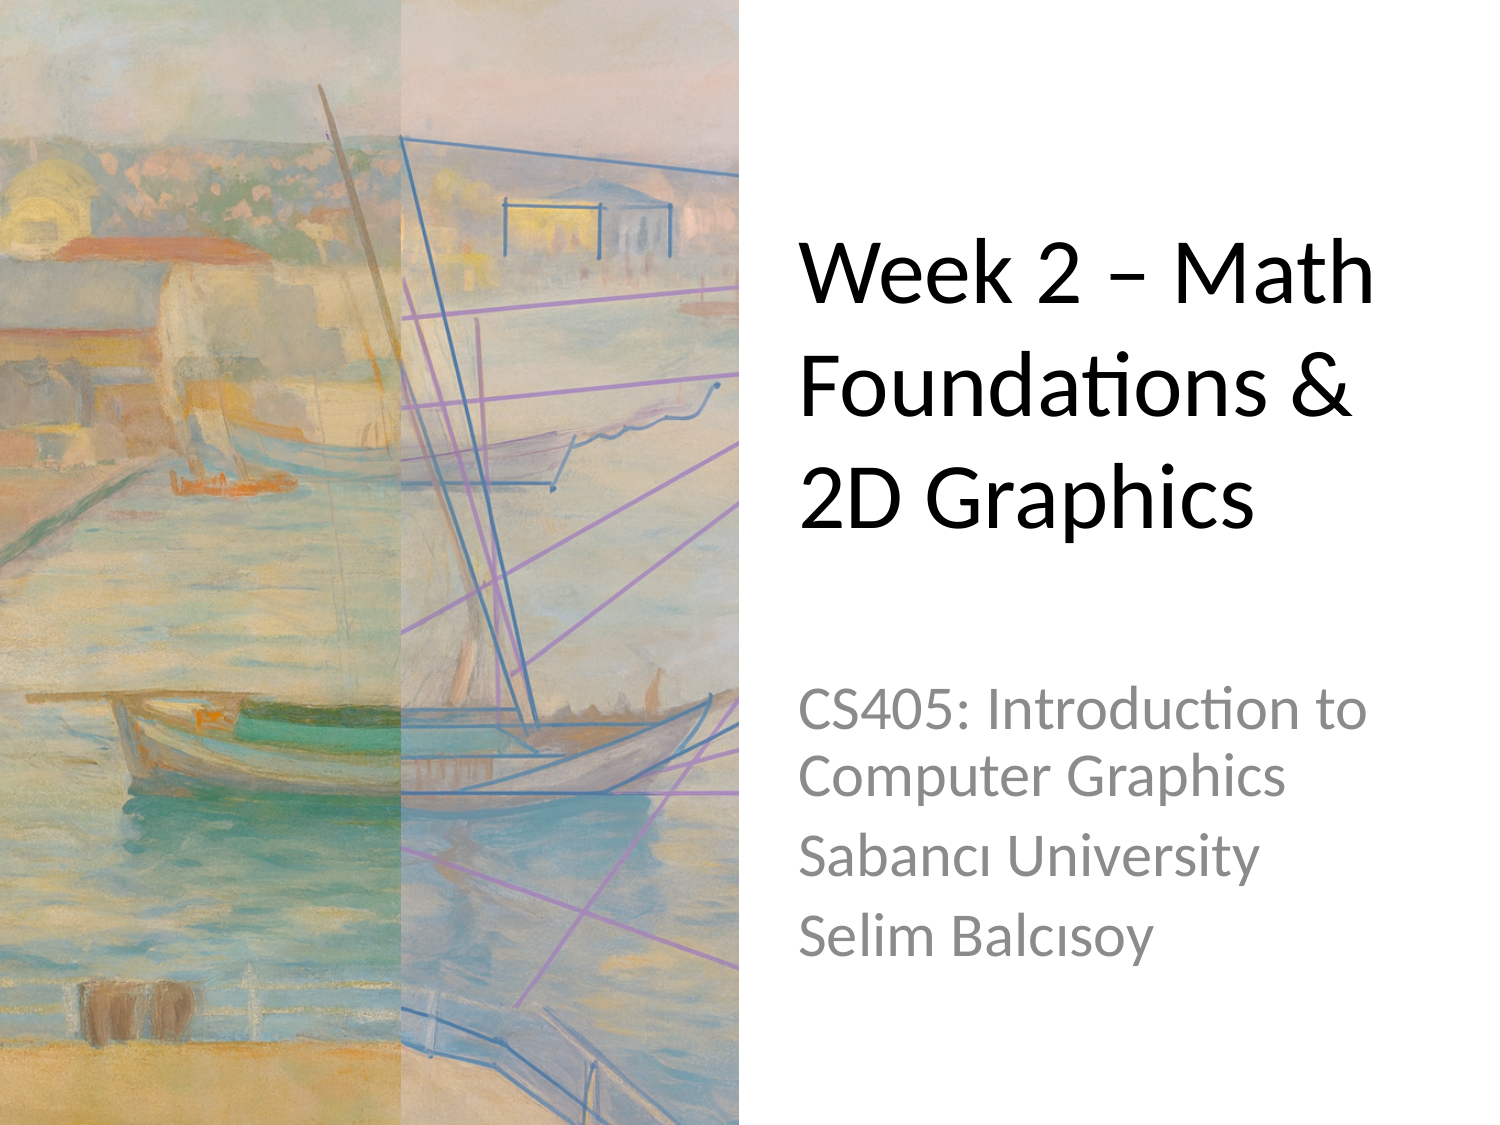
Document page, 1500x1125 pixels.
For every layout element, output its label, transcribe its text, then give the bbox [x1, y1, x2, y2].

text_box [740, 0, 1500, 1125]
title Week 2 – Math Foundations & 2D Graphics [783, 119, 1397, 638]
picture [0, 0, 740, 1125]
subtitle CS405: Introduction to Computer Graphics Sabancı University Selim Balcısoy [783, 667, 1397, 1006]
